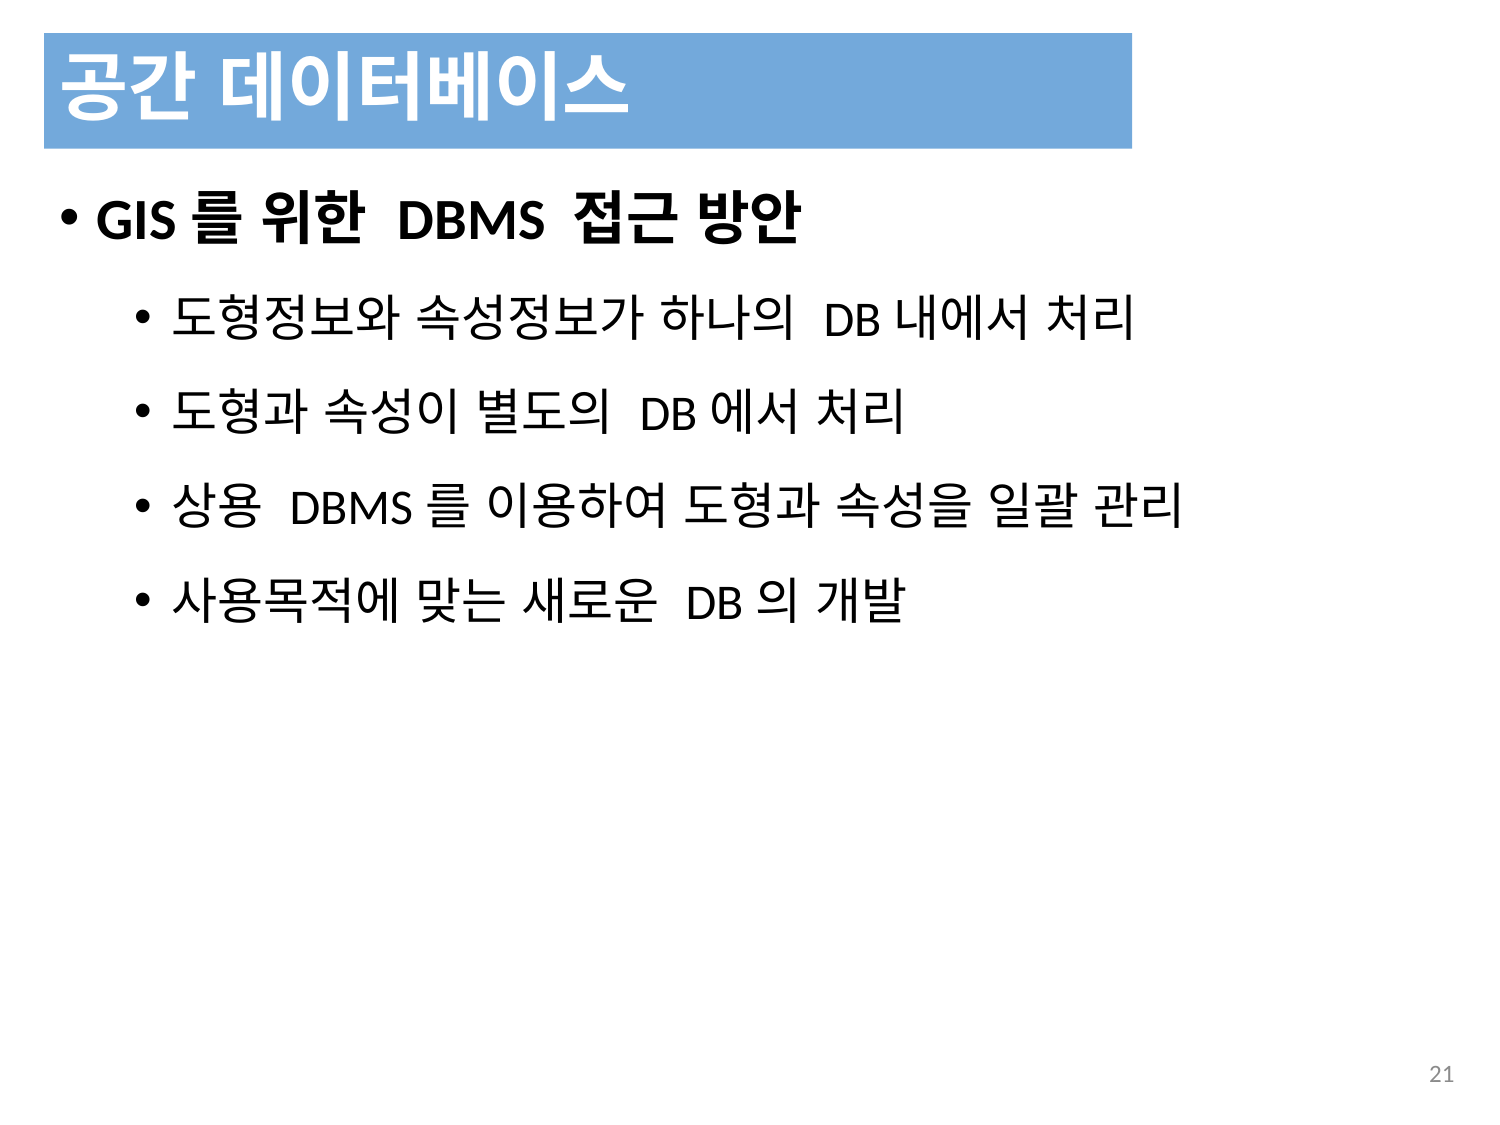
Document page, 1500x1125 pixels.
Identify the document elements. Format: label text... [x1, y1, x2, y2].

list GIS를 위한 DBMS 접근 방안 도형정보와 속성정보가 하나의 DB내에서 처리 도형과 속성이 별도의 DB에서 처리 상용 DBMS를 이용하여 도형과 속성을 일괄 관리 사용목적에 맞는 새로운 DB의 개발 [44, 181, 1440, 1006]
list 공간 데이터베이스 [44, 33, 1133, 149]
slide_number 330 [1132, 1042, 1470, 1103]
